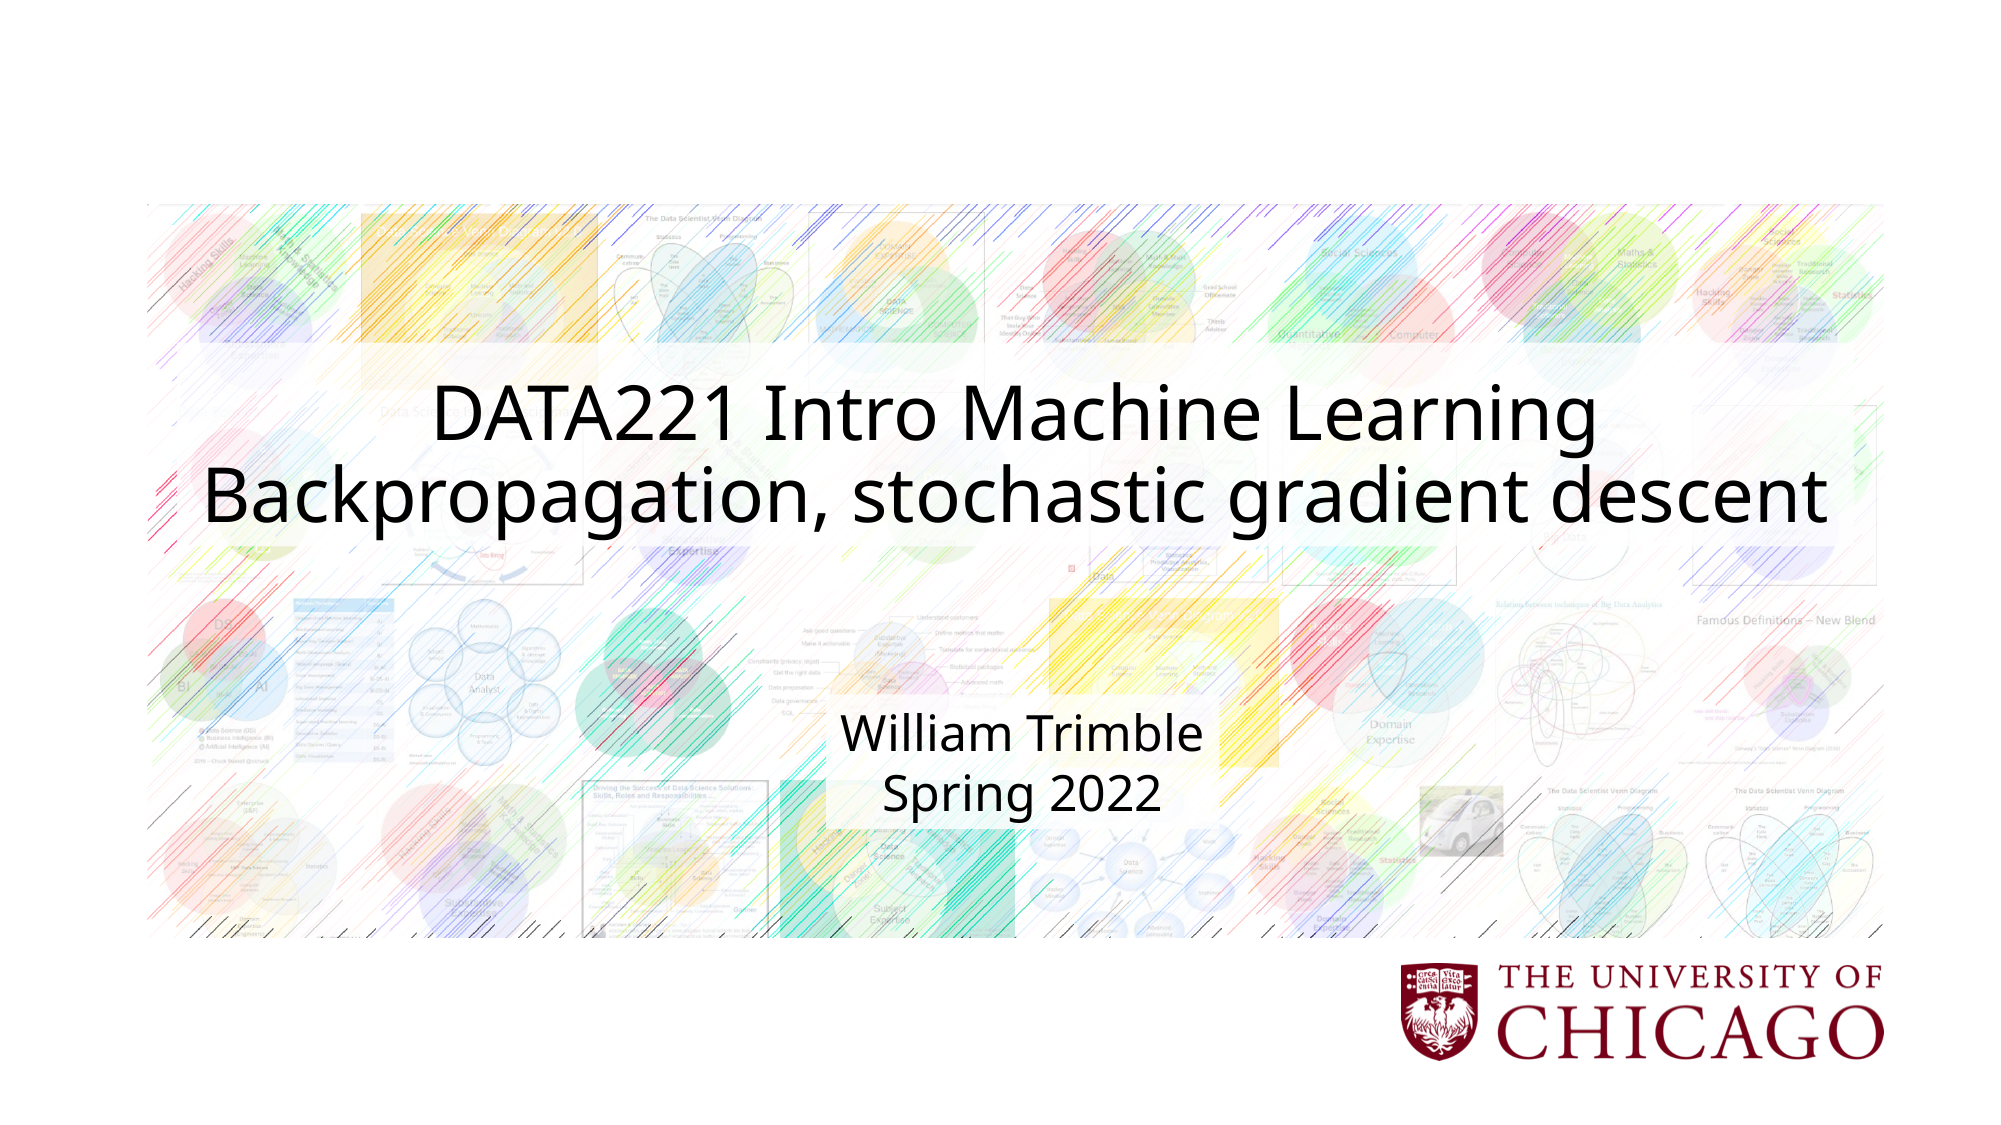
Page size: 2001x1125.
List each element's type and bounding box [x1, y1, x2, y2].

picture [1401, 963, 1884, 1061]
picture [147, 204, 1884, 938]
